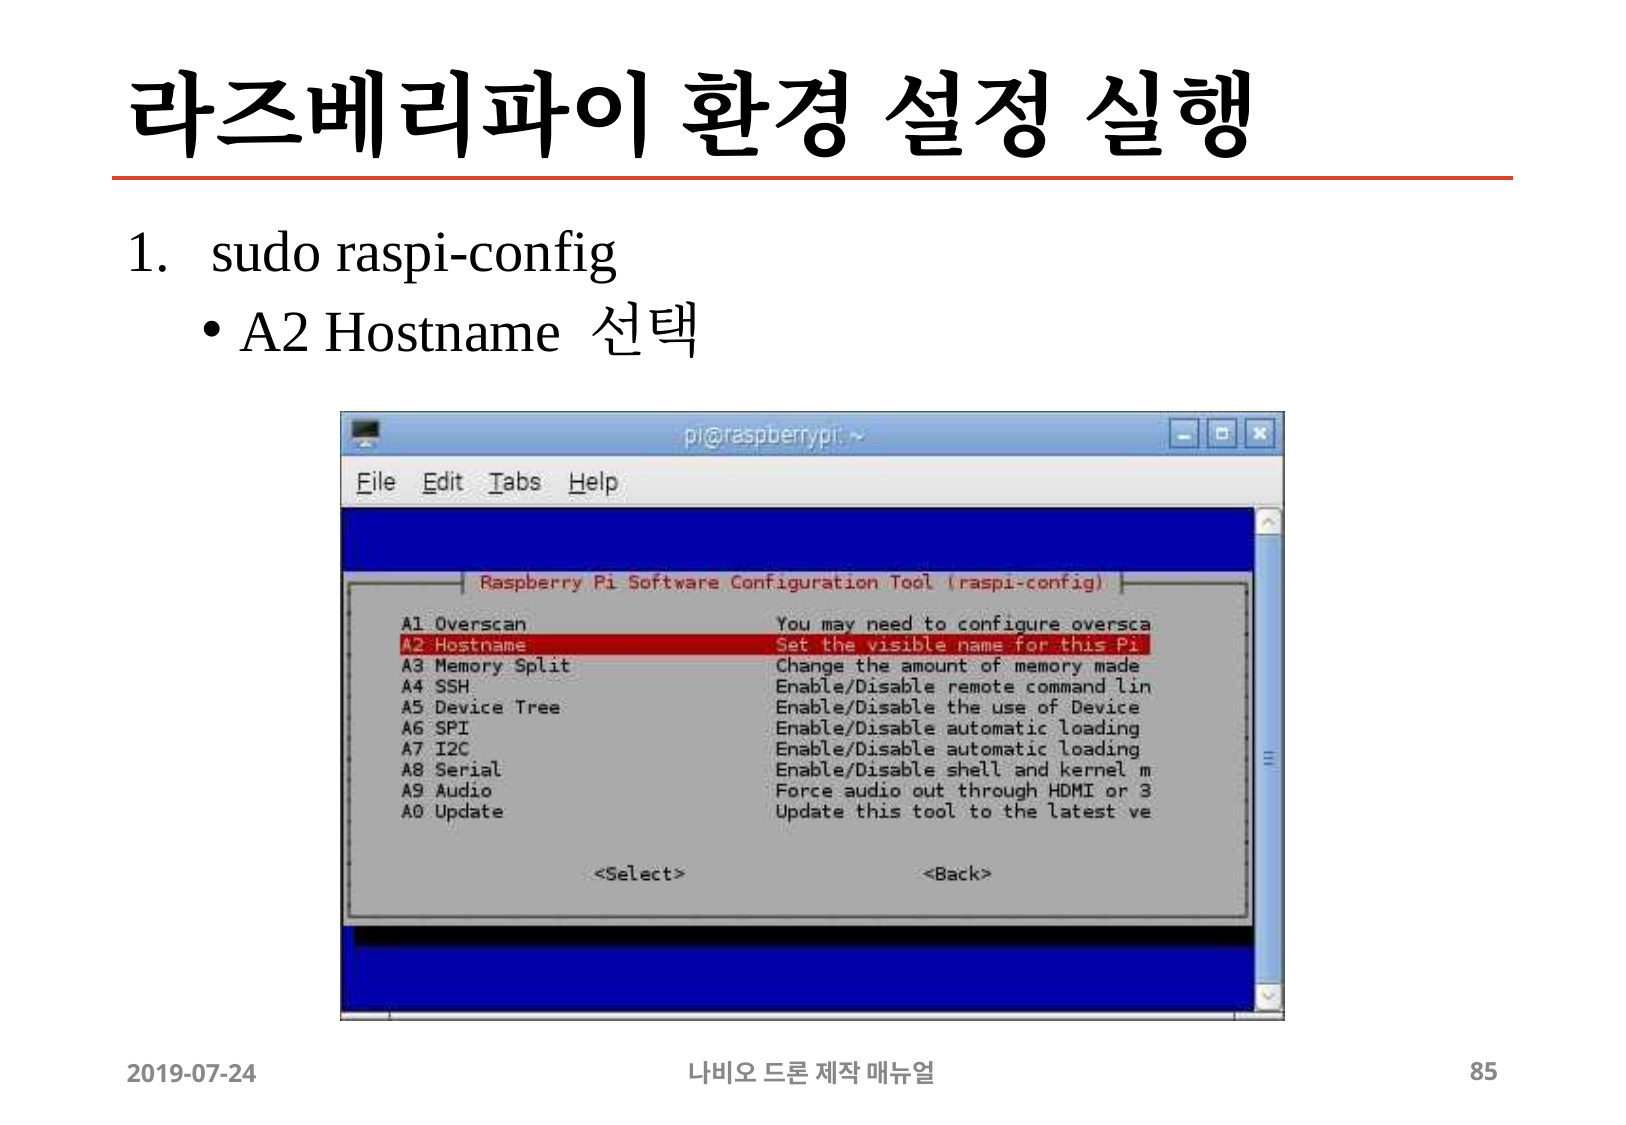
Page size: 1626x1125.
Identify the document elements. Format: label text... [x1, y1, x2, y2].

footer 나비오 드론 제작 매뉴얼 [538, 1042, 1087, 1103]
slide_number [111, 1042, 303, 1103]
slide_number 85 [1433, 1042, 1514, 1103]
list sudo raspi-config A2 Hostname 선택 [111, 205, 1514, 506]
title 라즈베리파이 환경 설정 실행 [111, 59, 1514, 179]
picture [340, 411, 1285, 1021]
